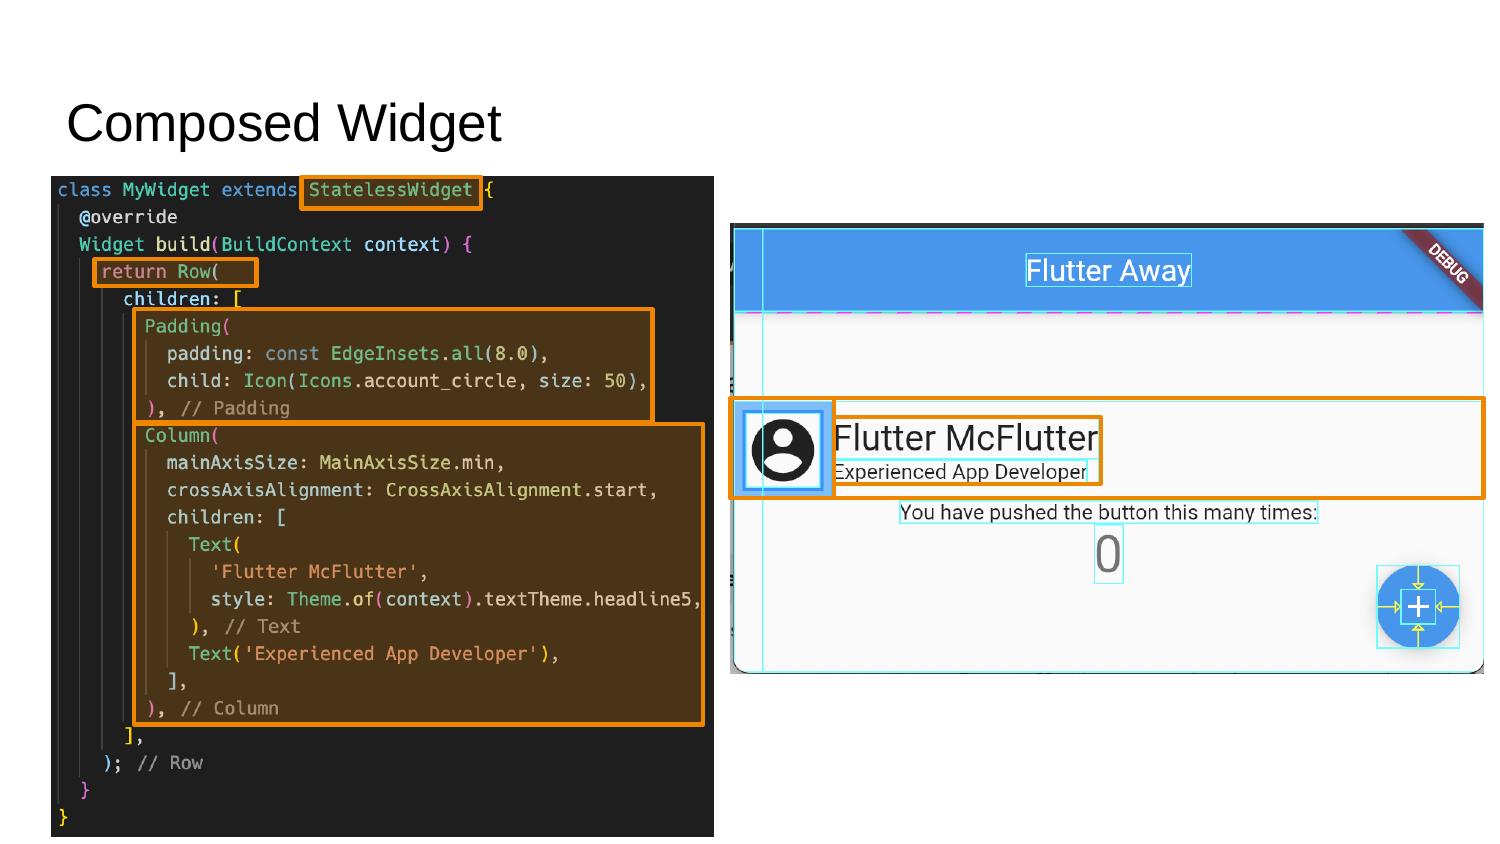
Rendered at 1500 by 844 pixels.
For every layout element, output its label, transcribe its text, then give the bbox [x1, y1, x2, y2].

picture [50, 176, 715, 837]
picture [730, 223, 1484, 674]
title Composed Widget [51, 72, 1449, 167]
